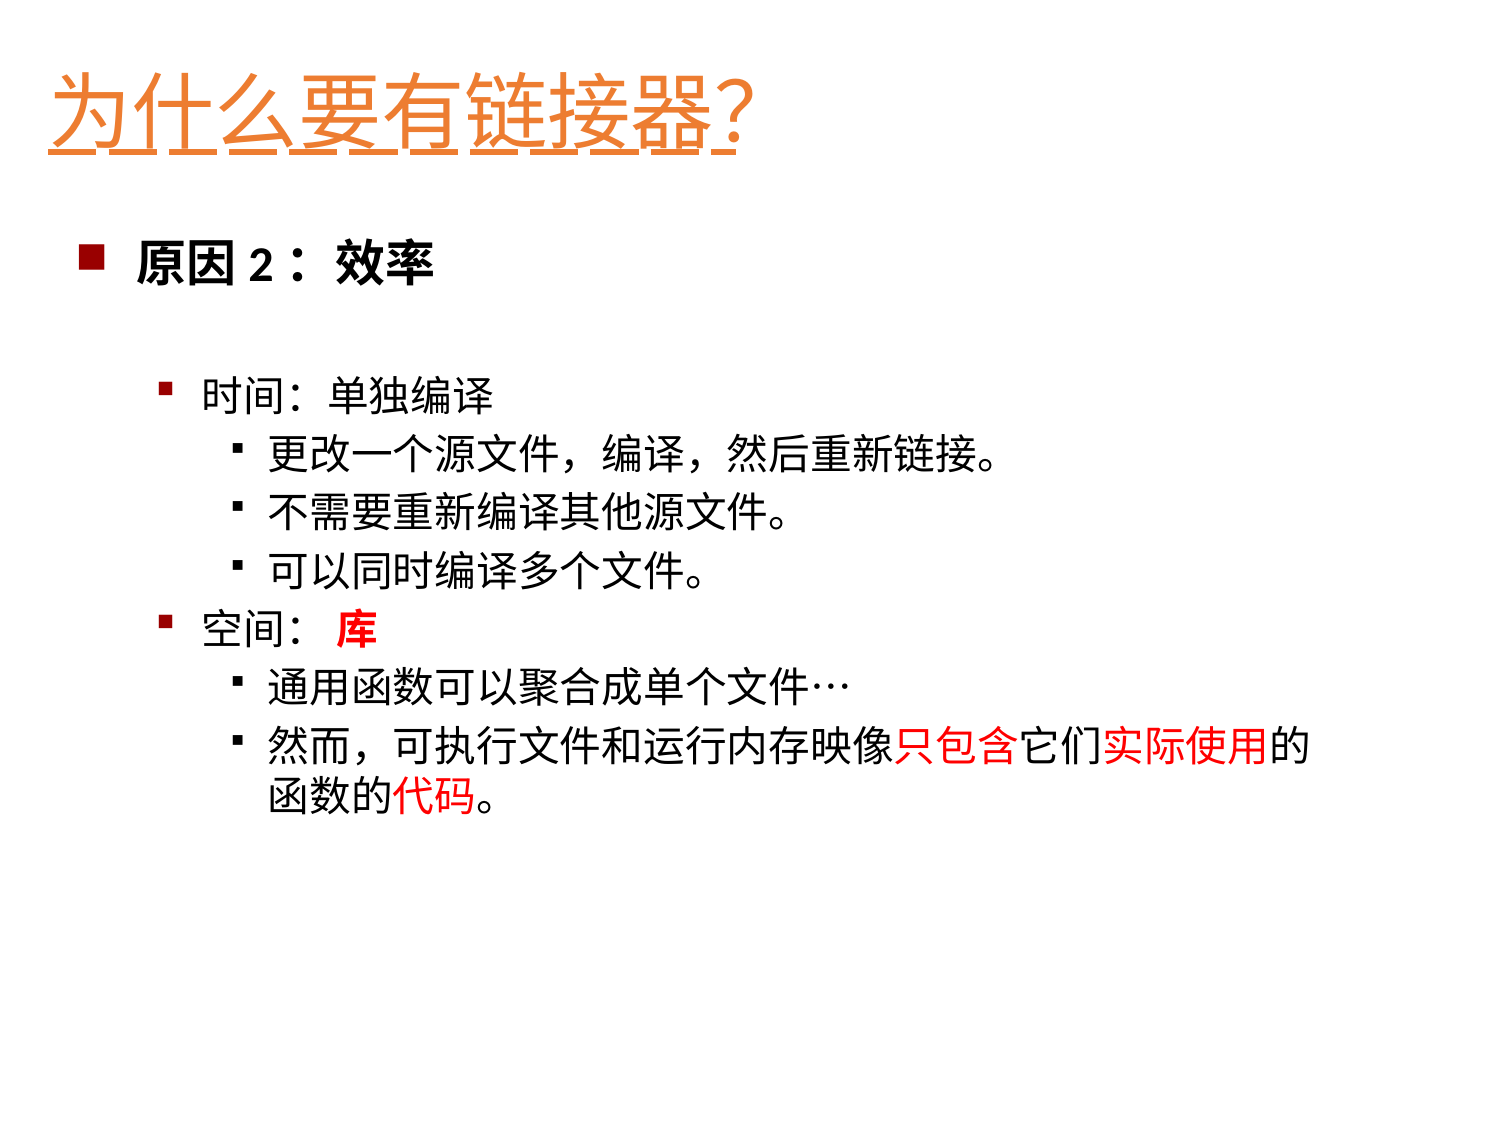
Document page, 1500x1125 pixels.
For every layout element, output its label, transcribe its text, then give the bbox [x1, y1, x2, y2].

text_box 为什么要有链接器？ [33, 51, 751, 167]
text_box 原因2：效率 时间：单独编译 更改一个源文件，编译，然后重新链接。 不需要重新编译其他源文件。 可以同时编译多个文件。 空间： 库 通用函数可以聚合成单个文件… 然而，可执行文件和运行内存映像只包含它们实际使用的函数的代码。 [65, 223, 1361, 1040]
